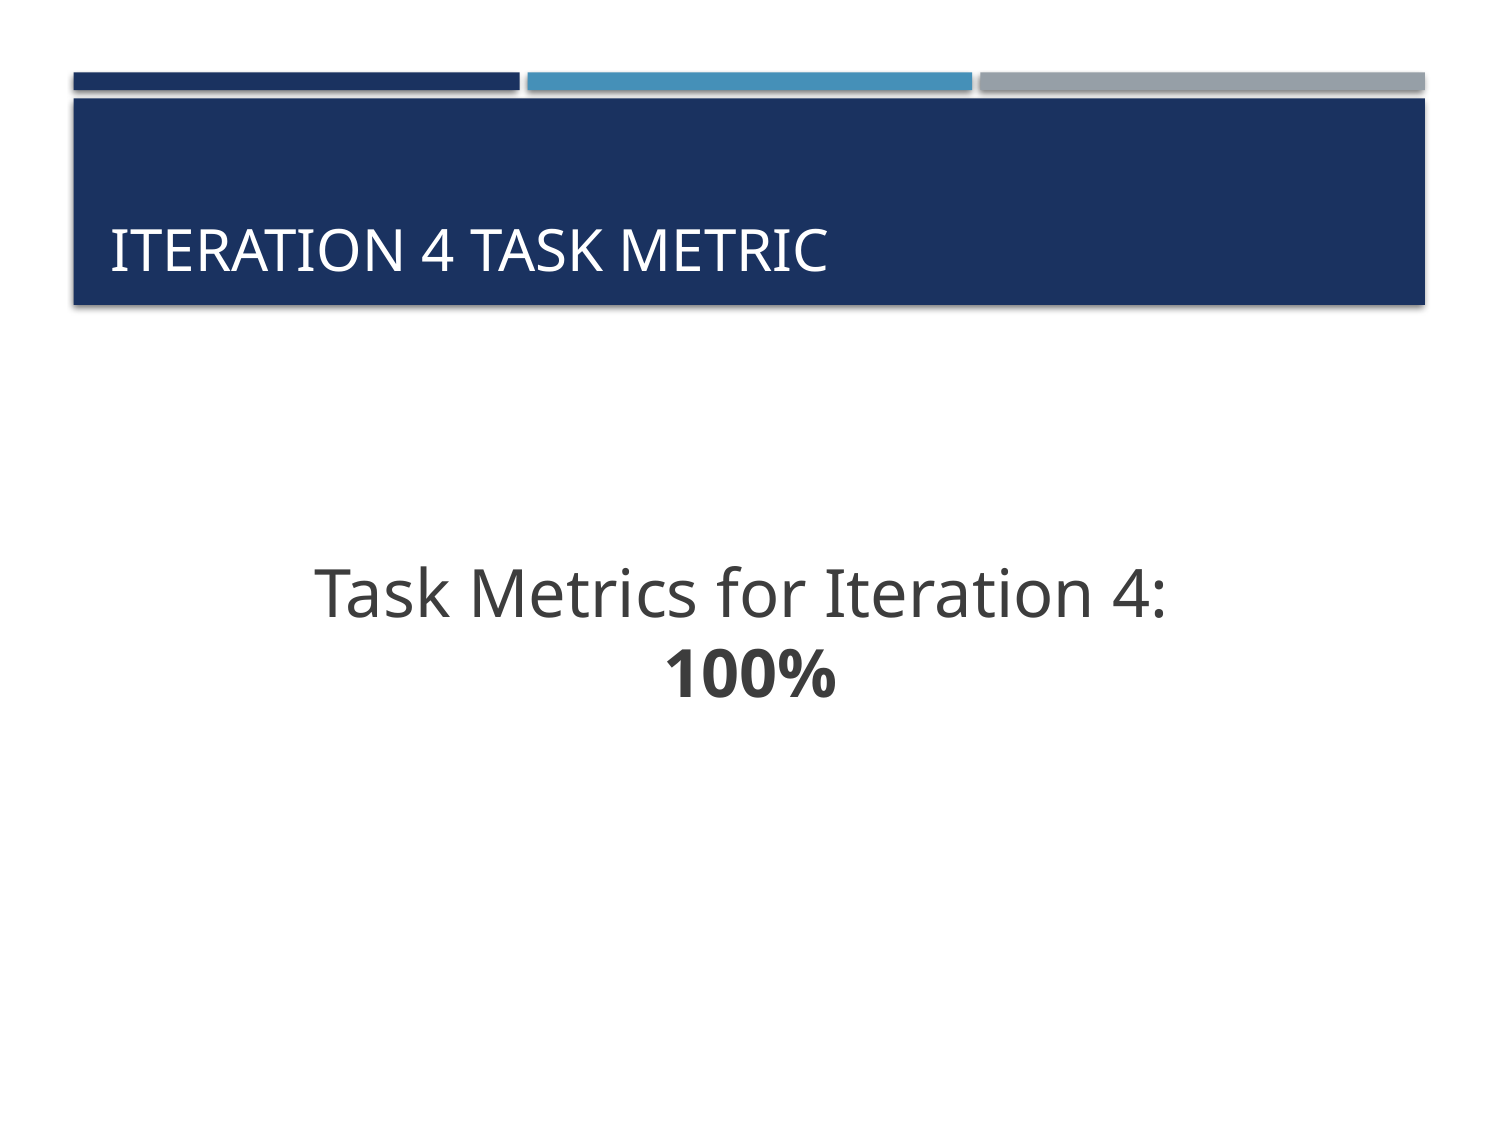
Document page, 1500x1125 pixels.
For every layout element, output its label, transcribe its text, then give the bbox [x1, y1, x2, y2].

title Iteration 4 Task metric [95, 112, 1406, 291]
list Task Metrics for Iteration 4: 100% [95, 365, 1406, 962]
